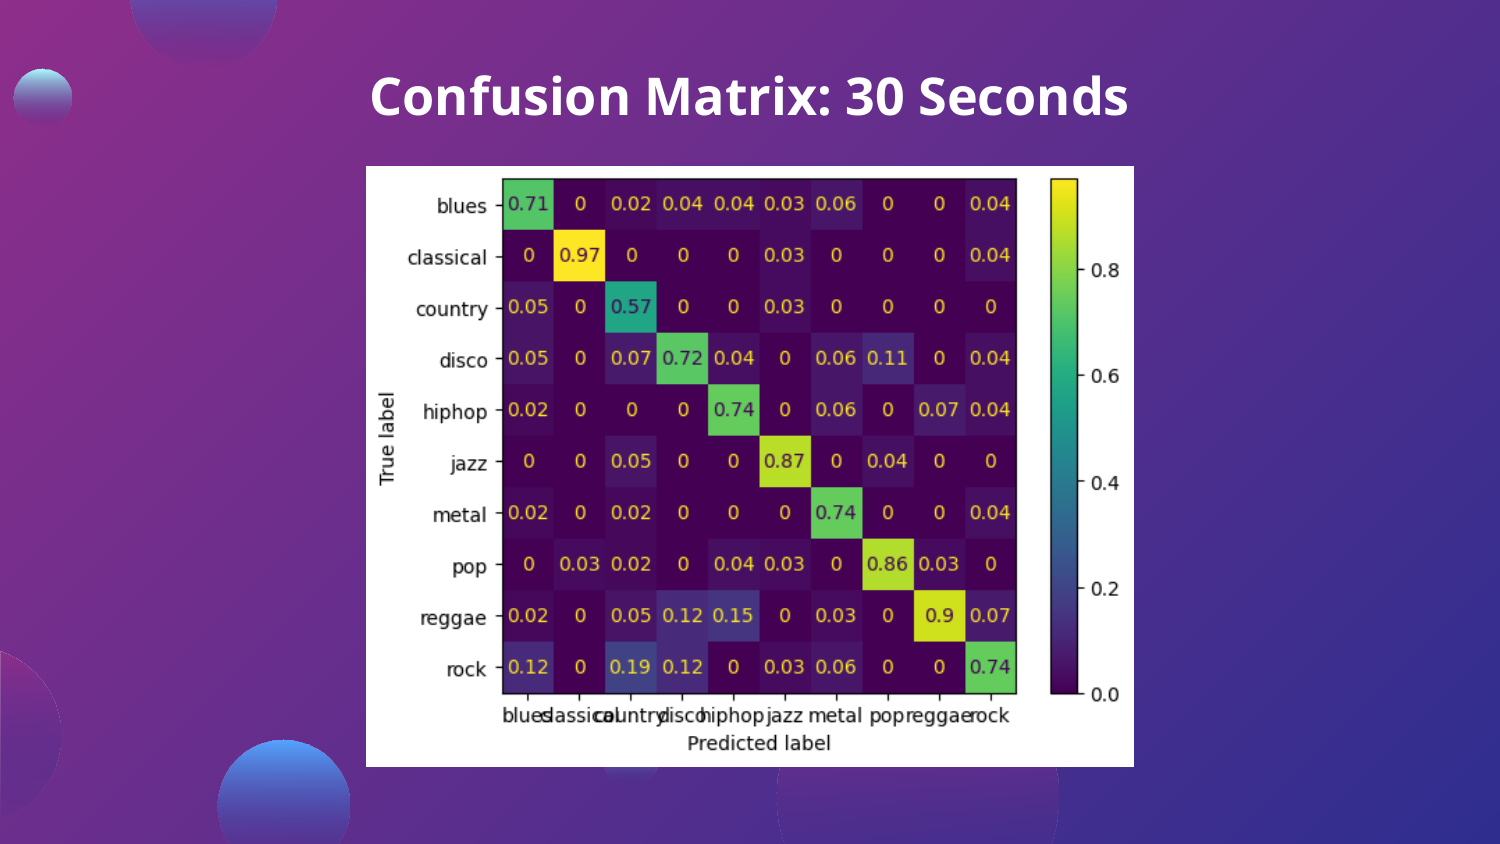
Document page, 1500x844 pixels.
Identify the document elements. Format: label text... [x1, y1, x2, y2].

title Confusion Matrix: 30 Seconds [118, 48, 1382, 143]
picture [366, 165, 1134, 767]
